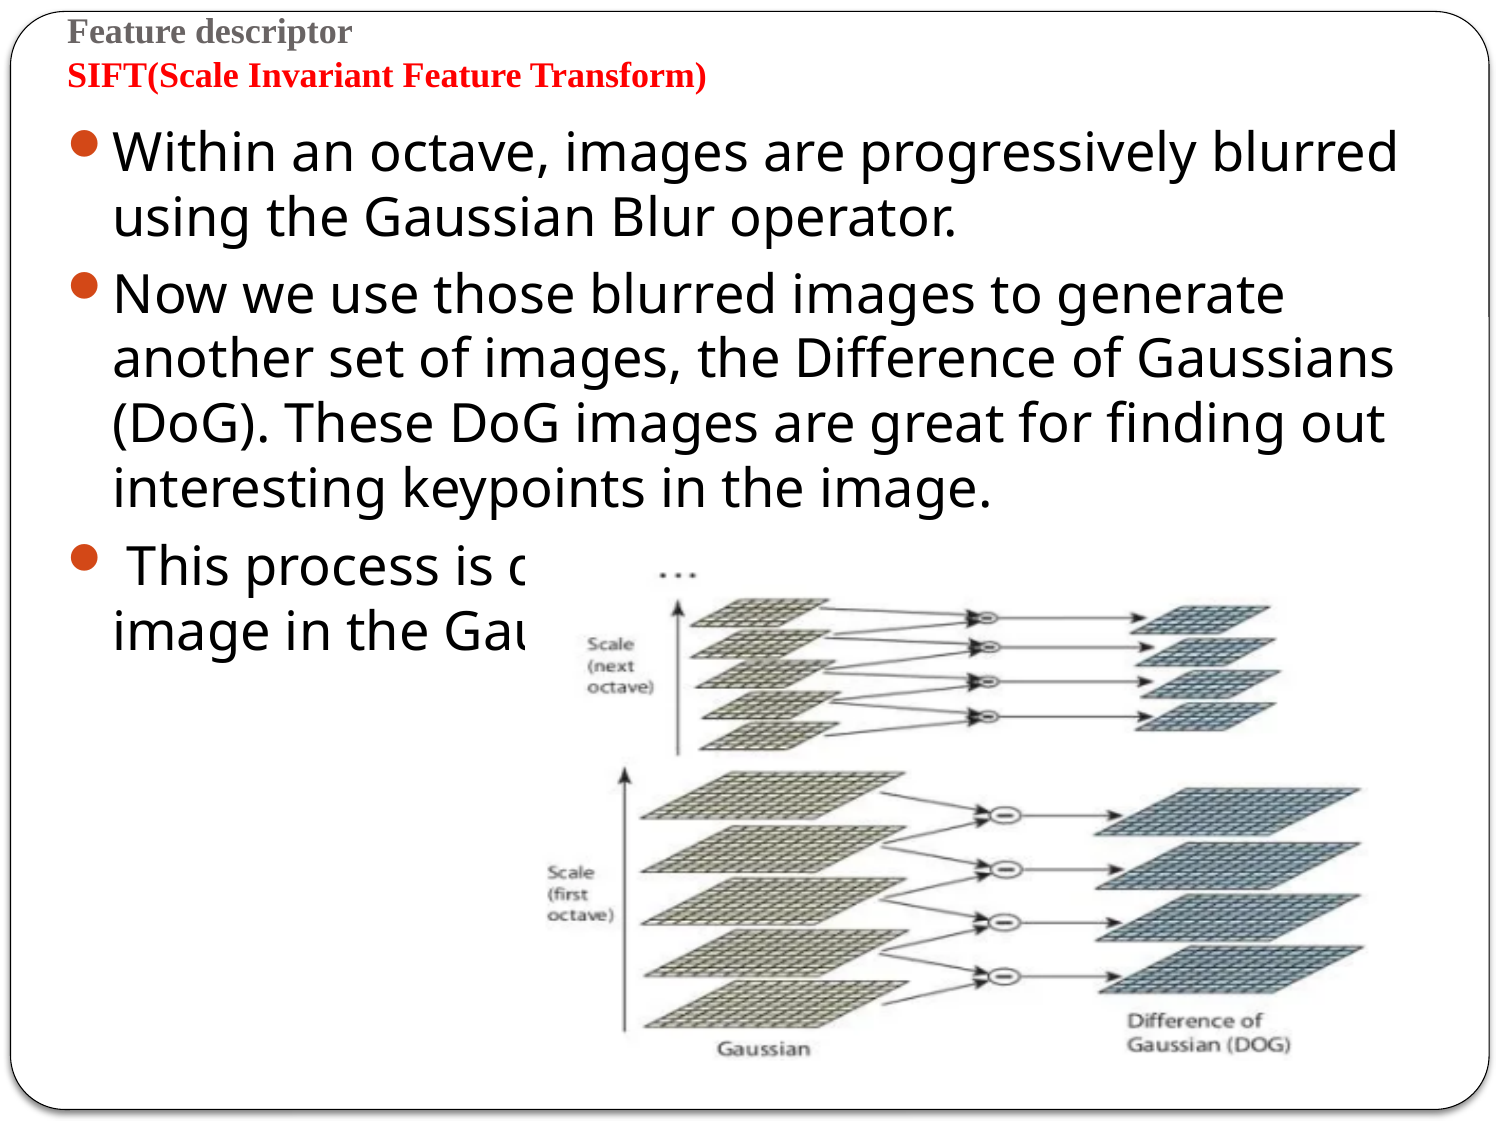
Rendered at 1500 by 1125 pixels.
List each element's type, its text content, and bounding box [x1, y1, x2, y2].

picture [525, 532, 1396, 1078]
list Within an octave, images are progressively blurred using the Gaussian Blur operator. Now we use those blurred images to generate another set of images, the Difference of Gaussians (DoG). These DoG images are great for finding out interesting keypoints in the image. This process is done for different octaves of the image in the Gaussian Pyramid. [52, 109, 1460, 1078]
text_box Feature descriptor SIFT(Scale Invariant Feature Transform) [52, 0, 1425, 110]
